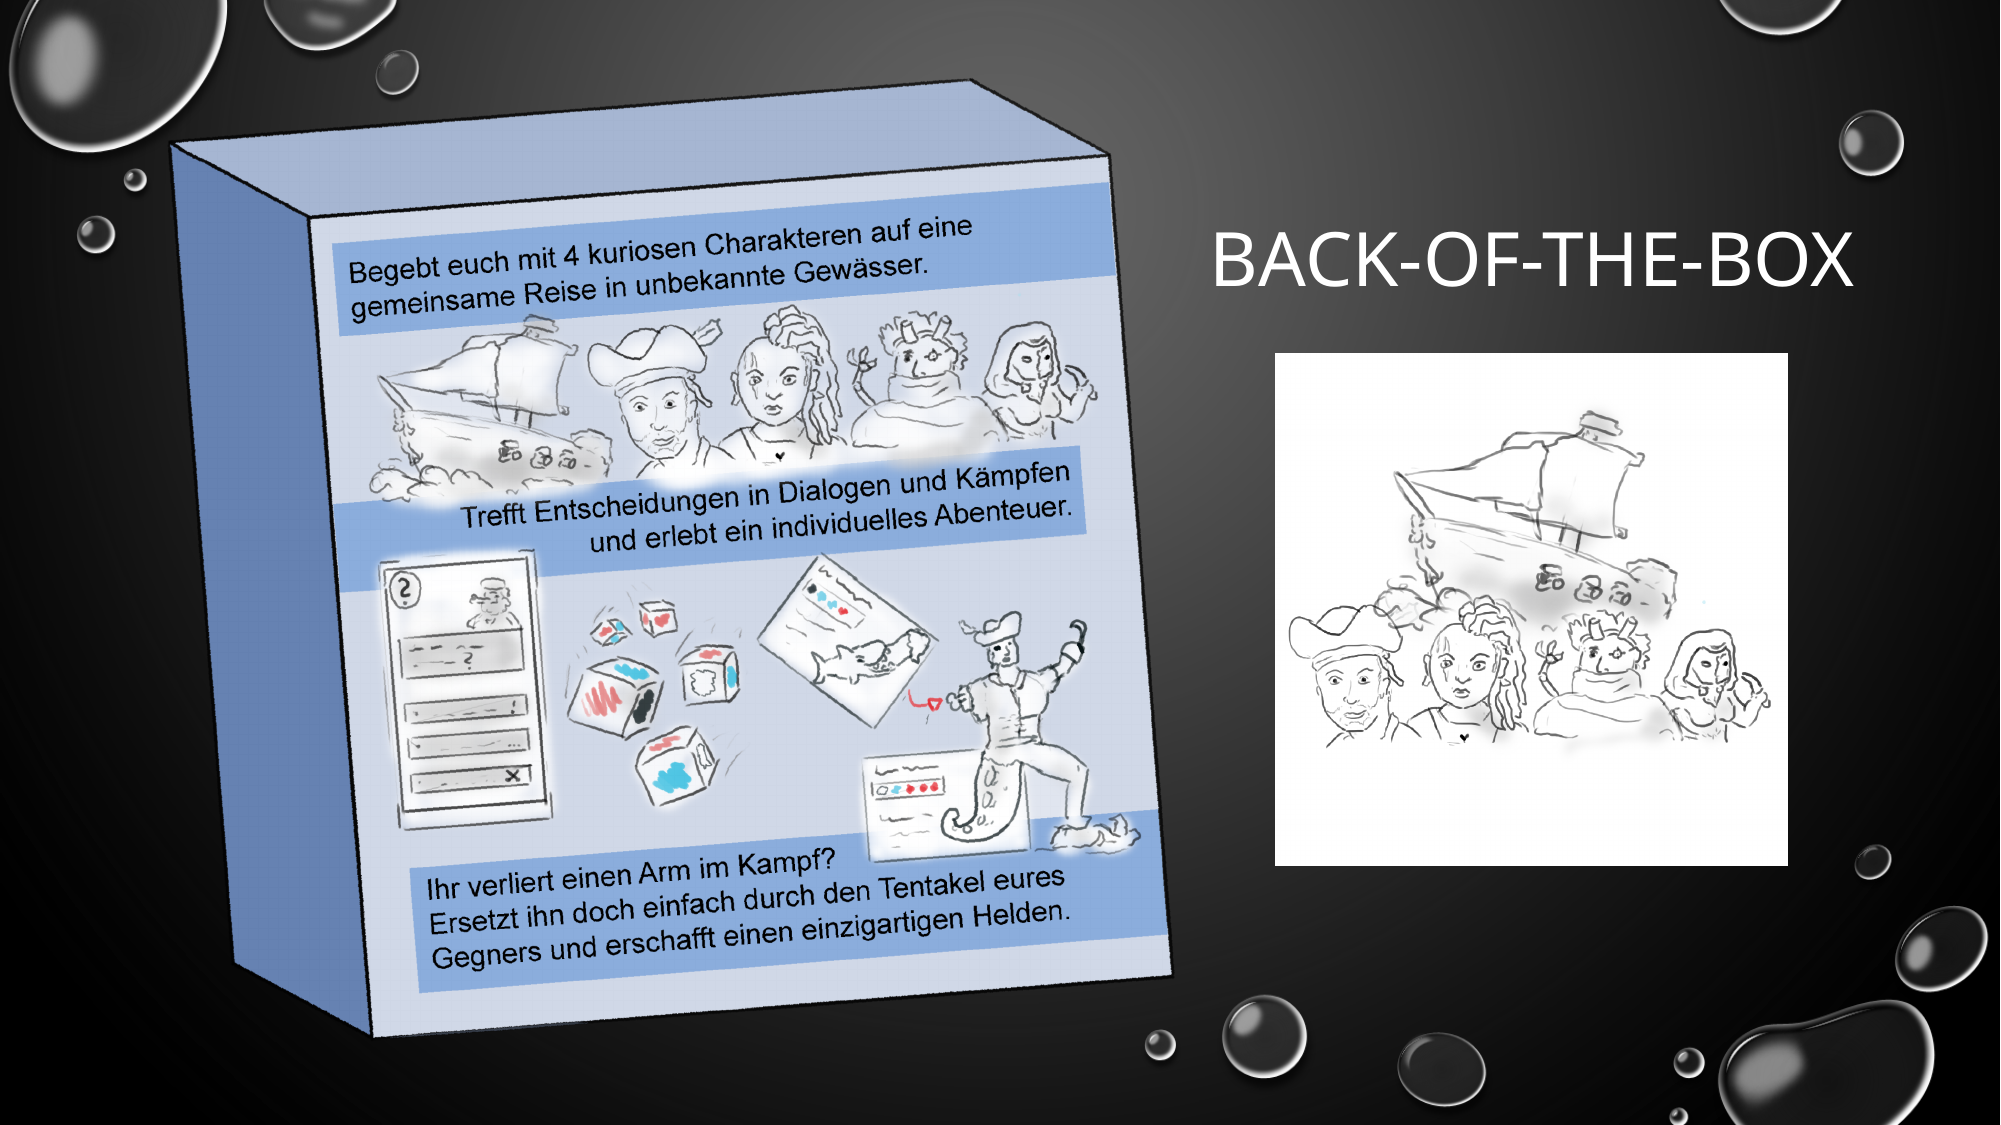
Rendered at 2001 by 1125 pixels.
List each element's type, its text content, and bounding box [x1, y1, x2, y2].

title Back-of-the-Box [1254, 131, 2000, 393]
picture [0, 0, 2000, 1125]
